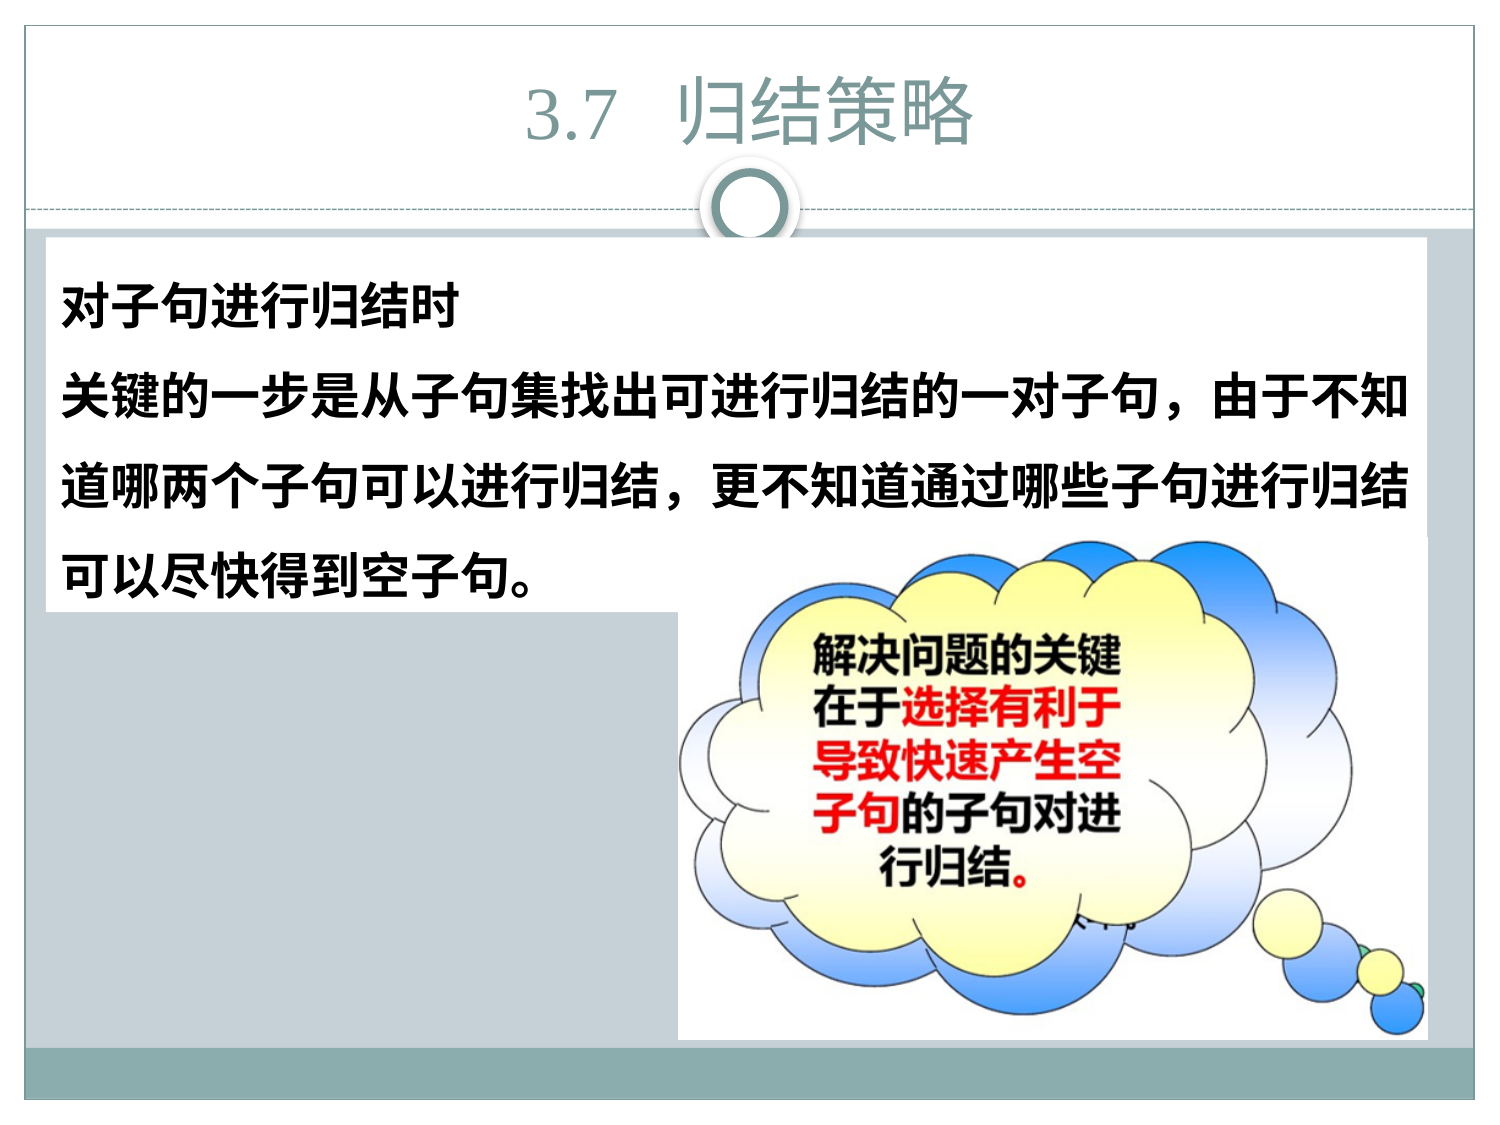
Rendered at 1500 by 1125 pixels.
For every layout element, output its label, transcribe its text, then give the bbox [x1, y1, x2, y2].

title 3.7 归结策略 [49, 37, 1450, 163]
text_box 对子句进行归结时 关键的一步是从子句集找出可进行归结的一对子句，由于不知道哪两个子句可以进行归结，更不知道通过哪些子句进行归结可以尽快得到空子句。 [45, 237, 1428, 613]
picture [678, 537, 1428, 1040]
slide_number [715, 168, 791, 237]
